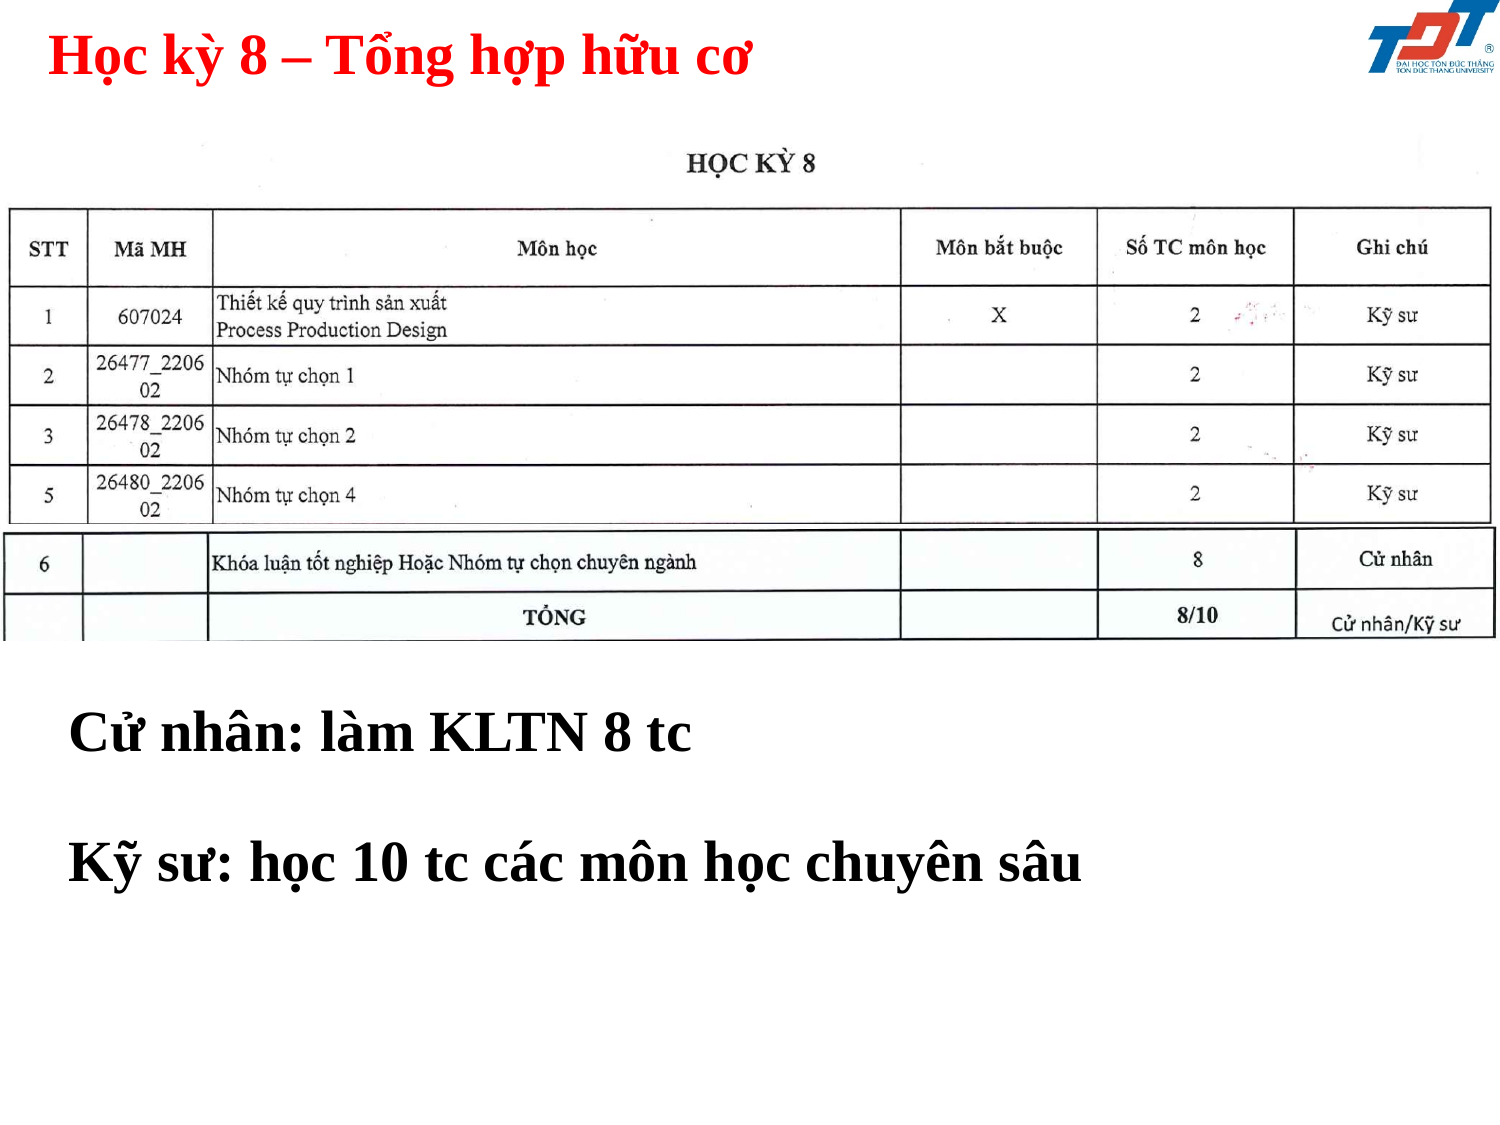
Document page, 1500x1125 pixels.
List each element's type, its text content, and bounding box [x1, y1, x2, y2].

text_box Học kỳ 8 – Tổng hợp hữu cơ [33, 8, 1421, 94]
picture [1368, 0, 1500, 73]
text_box Kỹ sư: học 10 tc các môn học chuyên sâu [53, 816, 1440, 901]
text_box Cử nhân: làm KLTN 8 tc [53, 685, 1440, 771]
picture [0, 130, 1500, 641]
